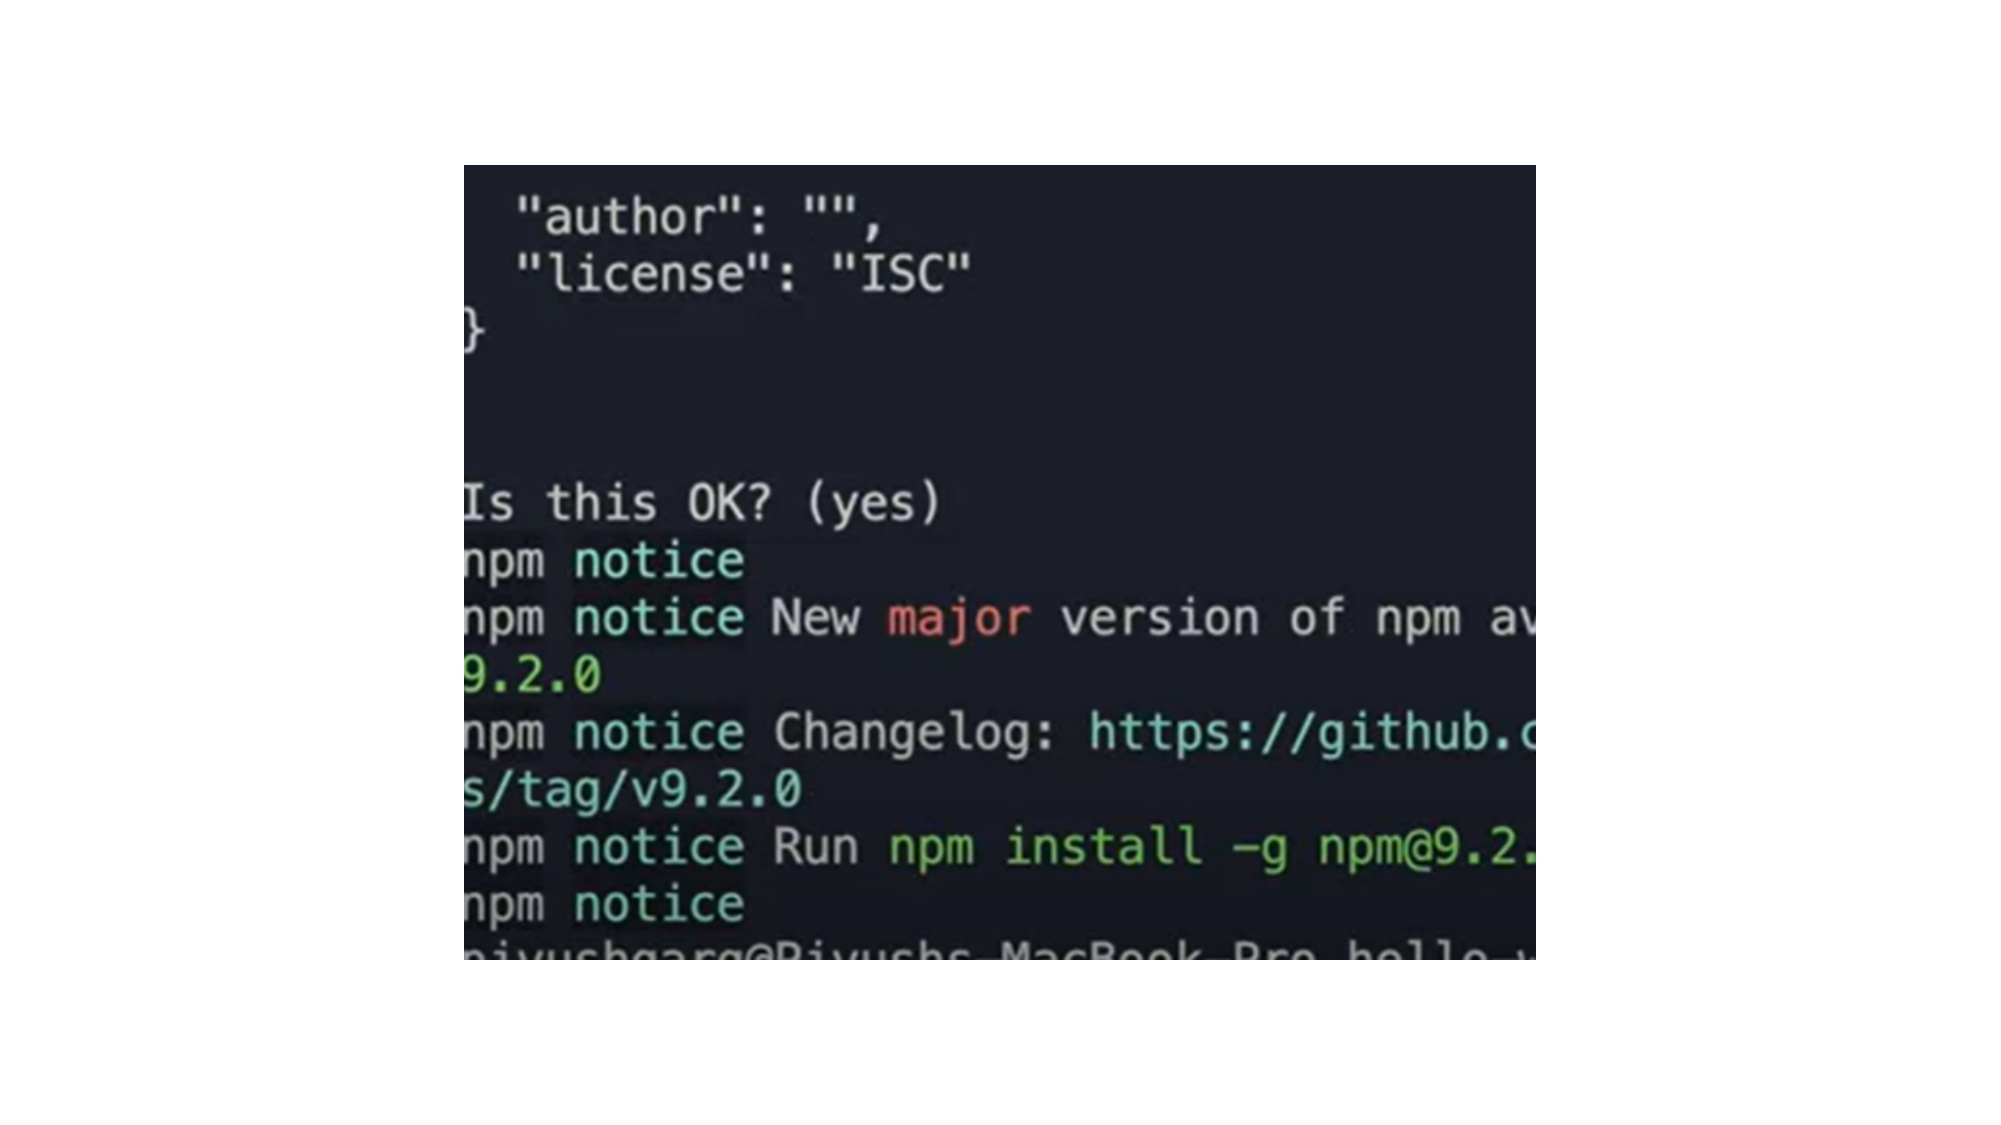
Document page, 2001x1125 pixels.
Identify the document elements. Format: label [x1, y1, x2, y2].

picture [464, 165, 1536, 960]
